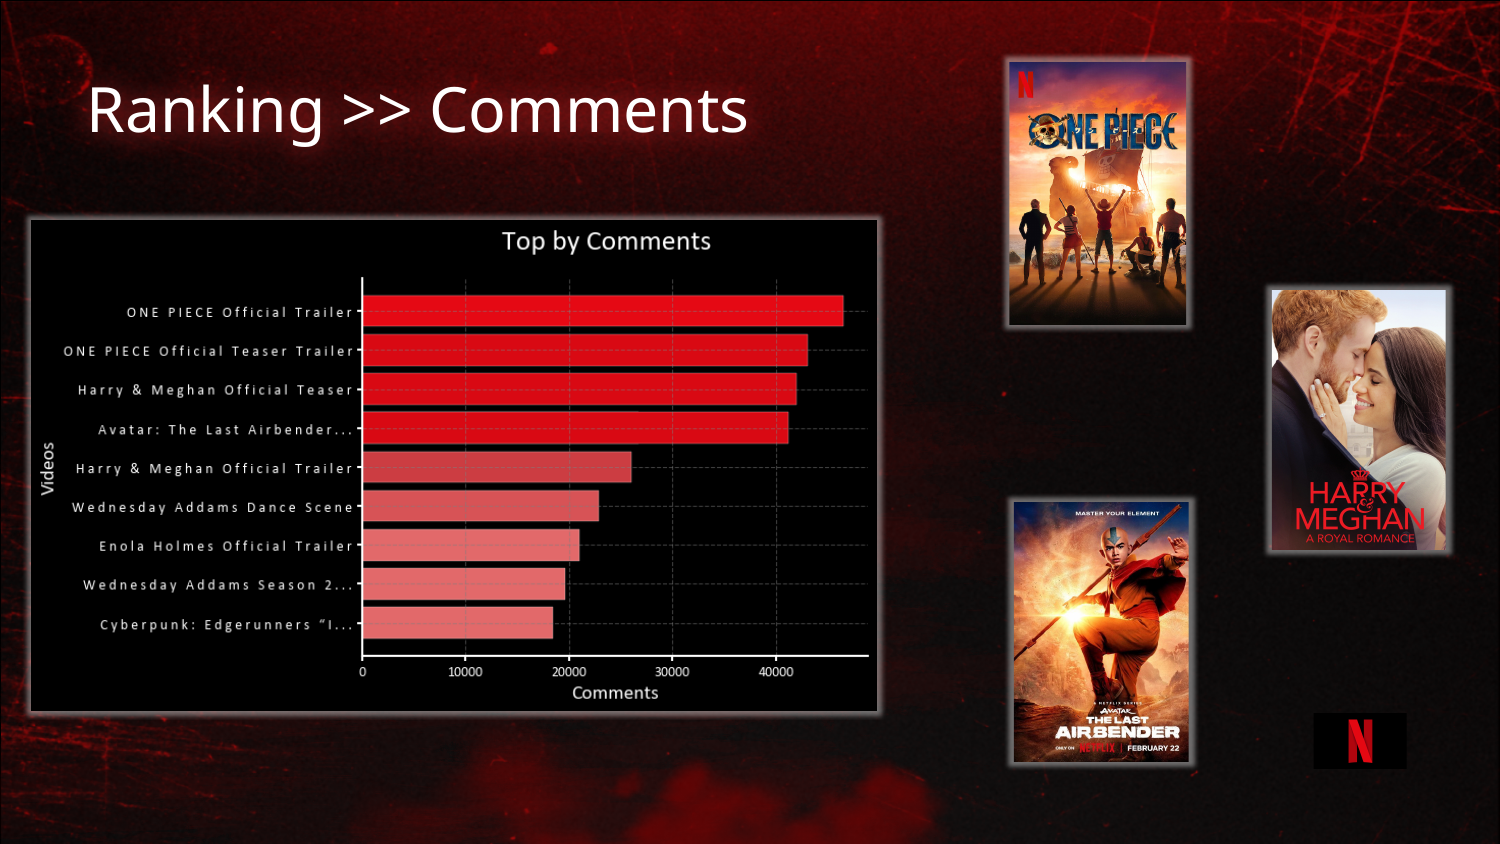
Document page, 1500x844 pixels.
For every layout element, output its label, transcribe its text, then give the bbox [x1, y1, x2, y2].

title Ranking >> Comments [71, 62, 776, 160]
picture [0, 2, 1500, 844]
